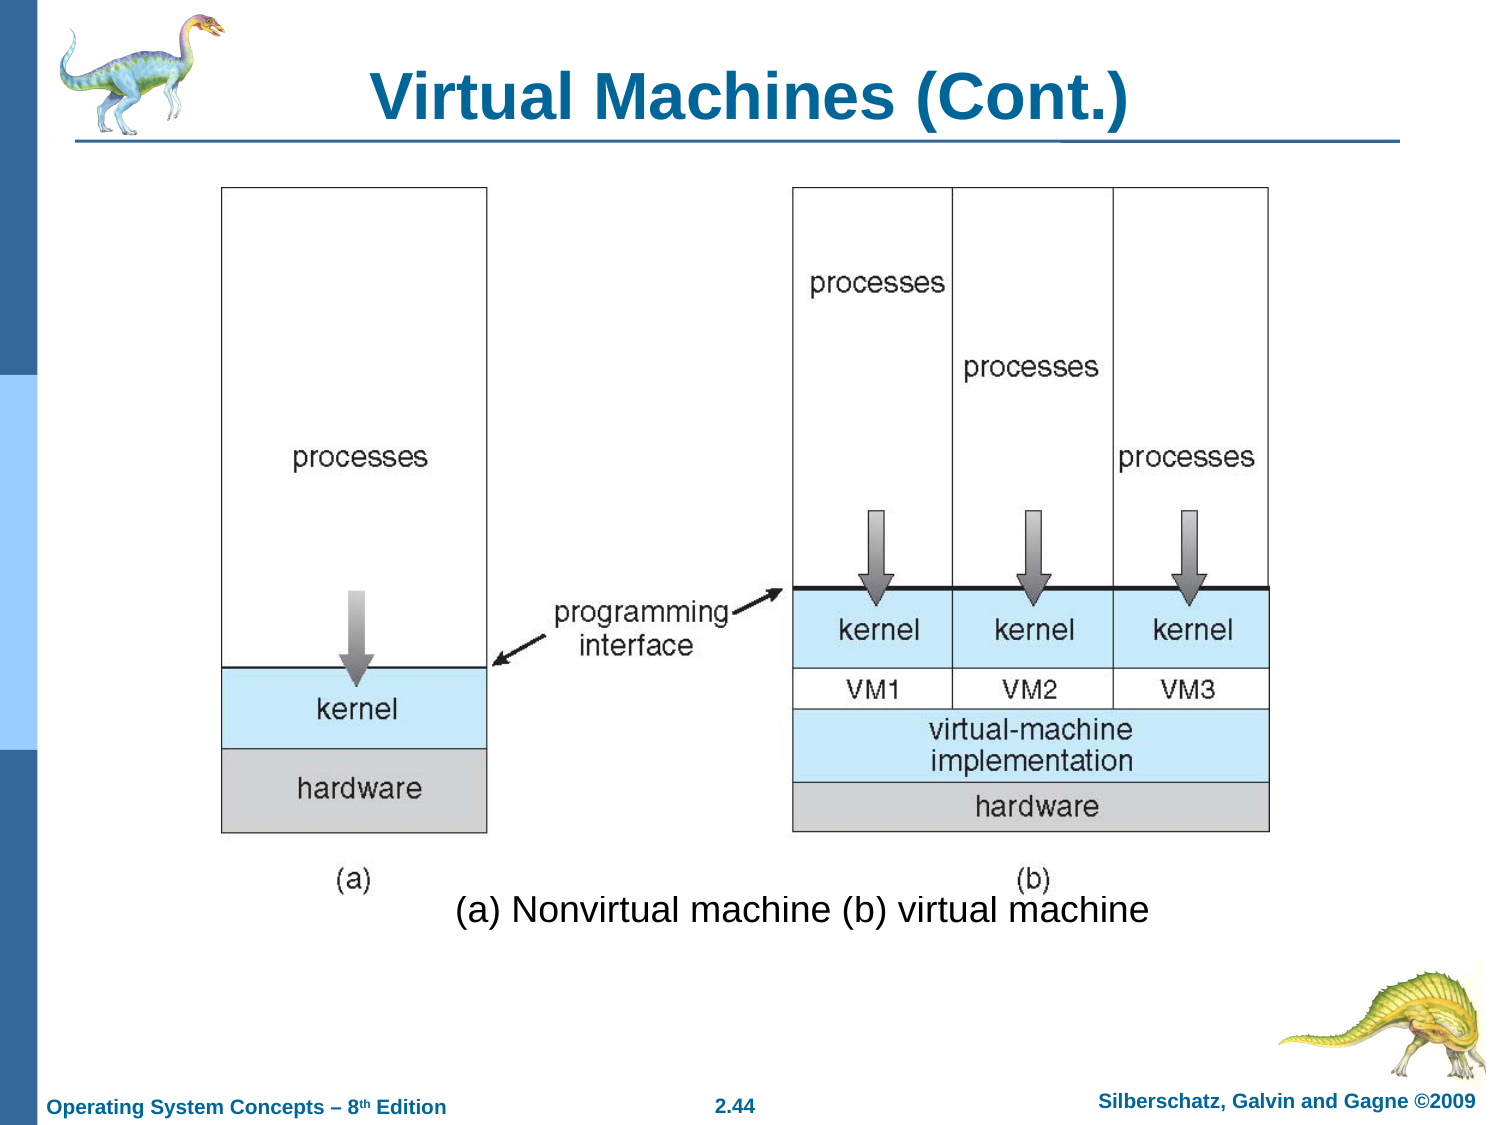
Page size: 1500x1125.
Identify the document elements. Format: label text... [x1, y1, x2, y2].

title Virtual Machines (Cont.) [74, 45, 1426, 141]
picture [220, 187, 1271, 897]
picture [46, 0, 243, 149]
picture [1275, 959, 1486, 1090]
list (a) Nonvirtual machine (b) virtual machine [135, 209, 1342, 1003]
